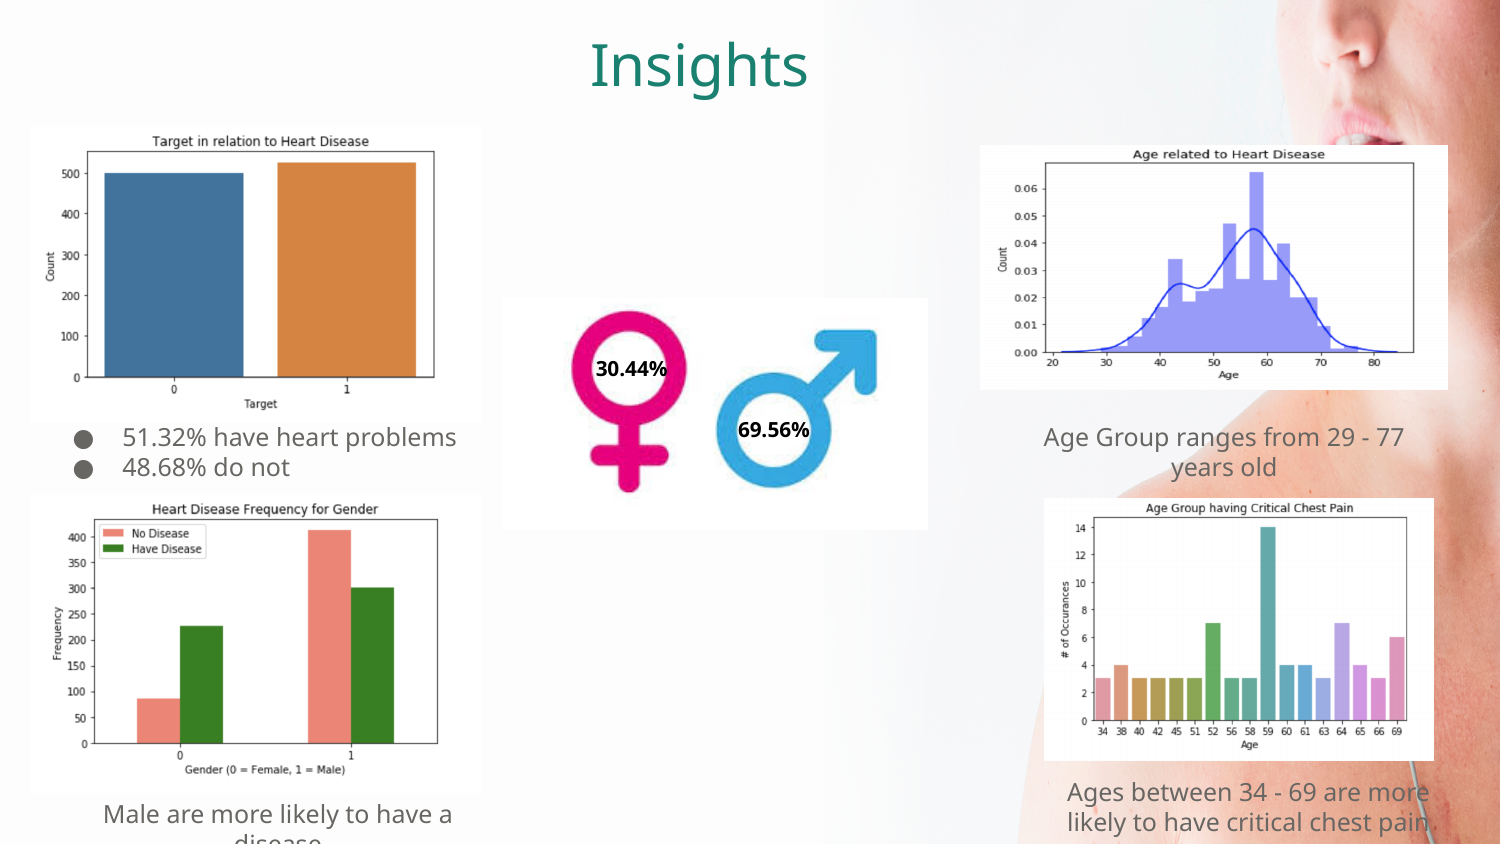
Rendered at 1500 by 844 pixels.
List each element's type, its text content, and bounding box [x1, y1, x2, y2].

title Insights [574, 30, 818, 113]
subtitle 51.32% have heart problems 48.68% do not [32, 430, 480, 493]
picture [29, 126, 482, 422]
picture [29, 495, 482, 793]
picture [501, 0, 1500, 844]
subtitle Male are more likely to have a disease [54, 783, 502, 837]
